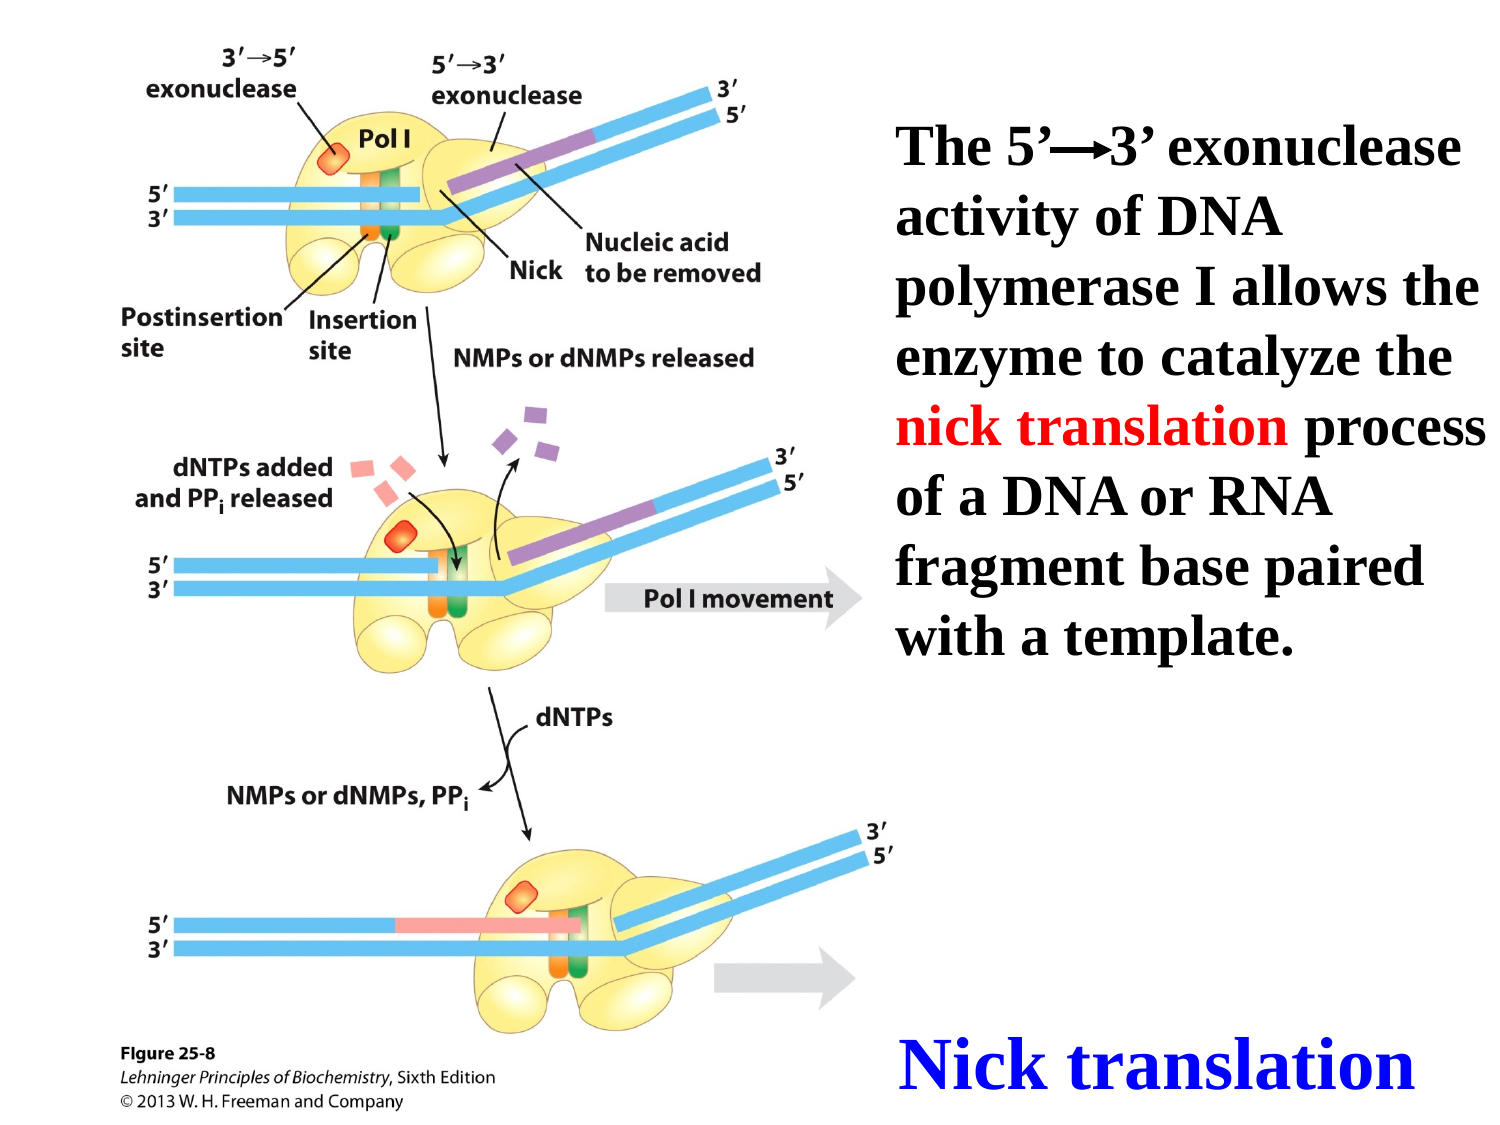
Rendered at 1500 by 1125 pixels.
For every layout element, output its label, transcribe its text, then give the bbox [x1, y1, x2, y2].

text_box The 5’ 3’ exonuclease activity of DNA polymerase I allows the enzyme to catalyze the nick translation process of a DNA or RNA fragment base paired with a template. [904, 99, 1500, 675]
picture [112, 37, 900, 1114]
text_box Nick translation [904, 1007, 1432, 1112]
